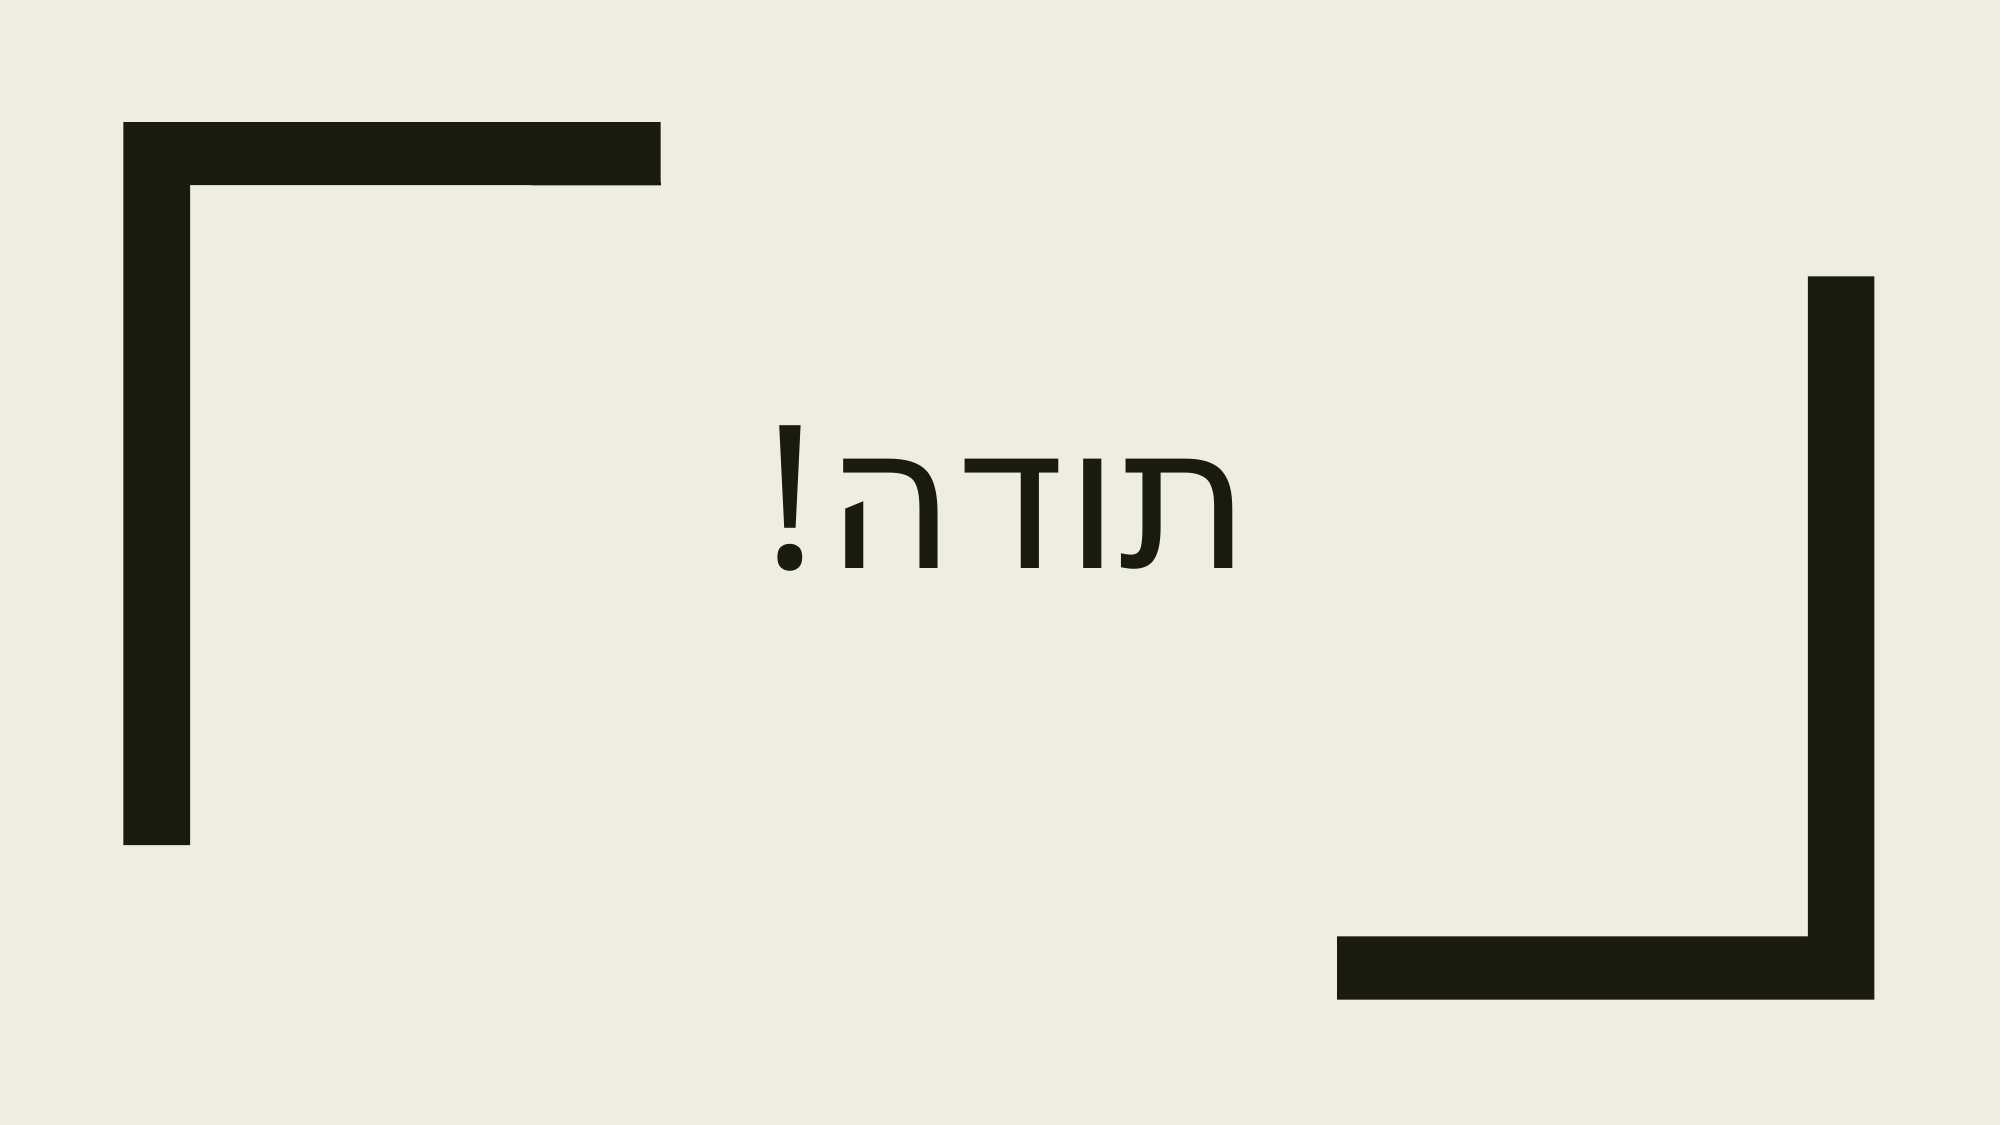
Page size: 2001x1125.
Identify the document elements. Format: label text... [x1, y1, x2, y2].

text_box תודה! [215, 332, 1785, 793]
